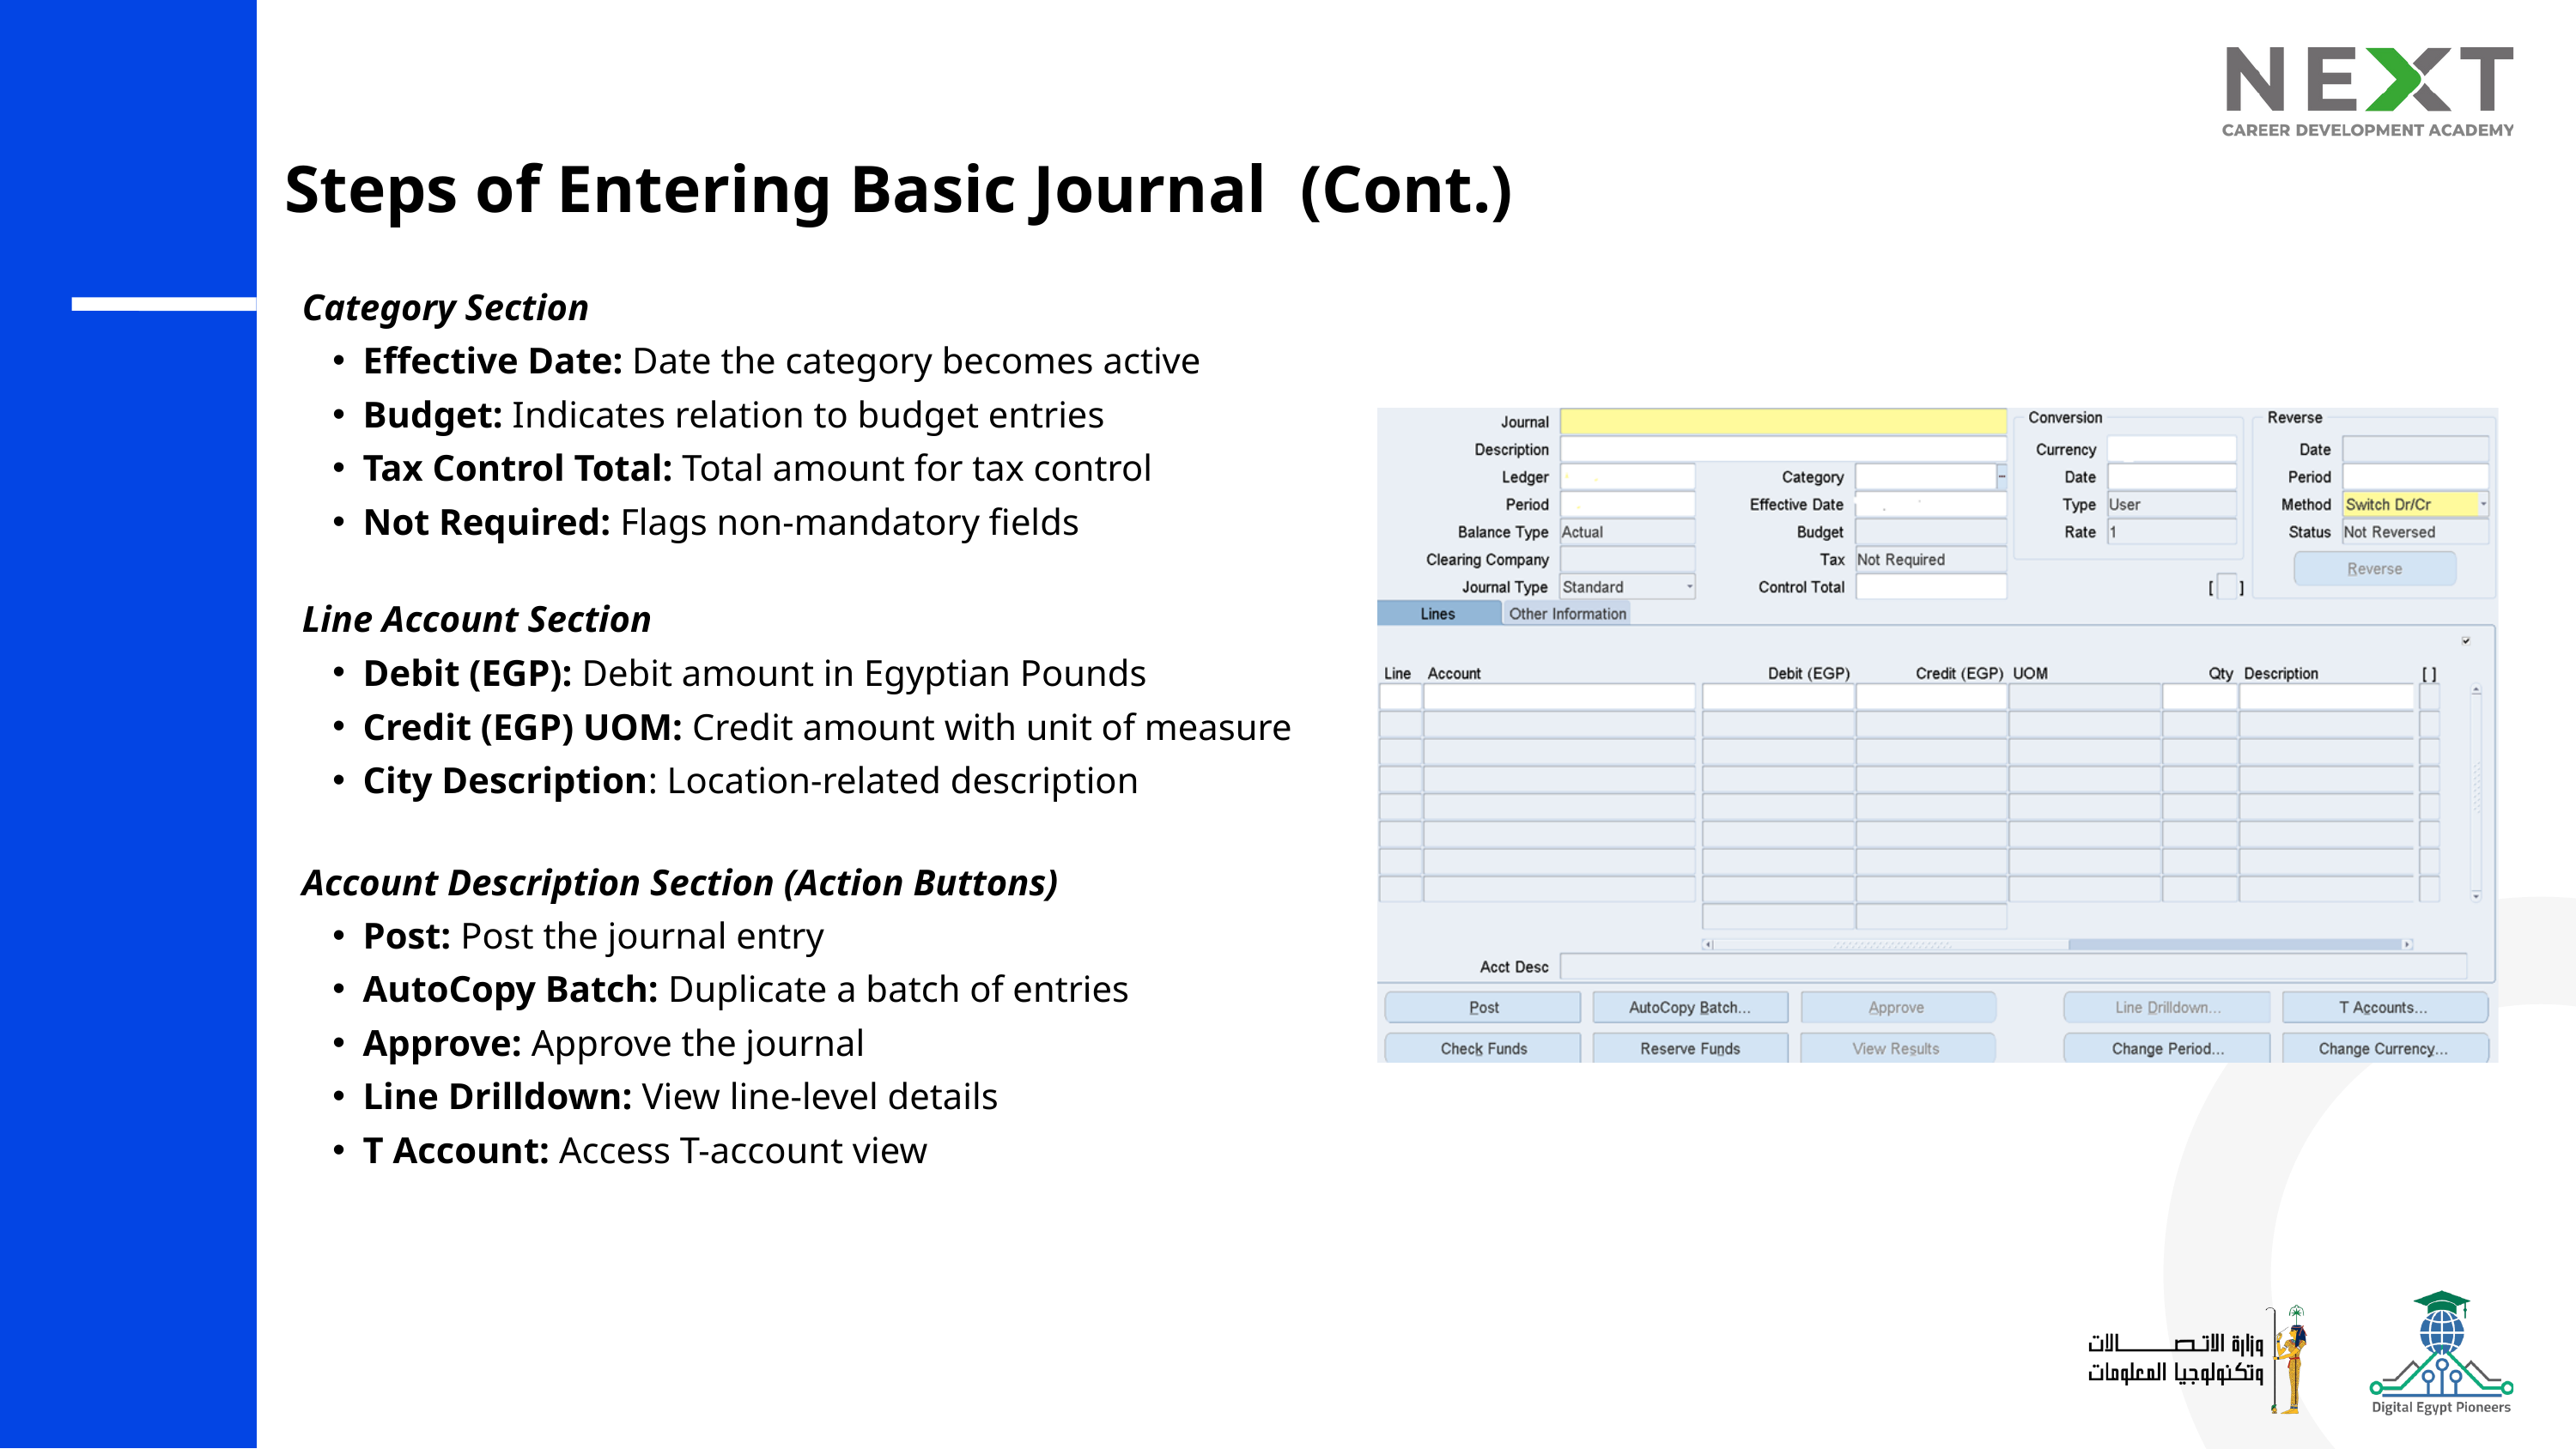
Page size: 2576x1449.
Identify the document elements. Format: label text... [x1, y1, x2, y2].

text_box Account Description Section (Action Buttons) Post: Post the journal entry AutoCopy Batch: Duplicate a batch of entries Approve: Approve the journal Line Drilldown: View line-level details T Account: Access T-account view [301, 852, 1135, 1171]
text_box [1377, 408, 2499, 1063]
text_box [0, 0, 257, 1449]
text_box Category Section Effective Date: Date the category becomes active Budget: Indicates relation to budget entries Tax Control Total: Total amount for tax control Not Required: Flags non-mandatory fields [301, 277, 1213, 543]
text_box [2217, 47, 2514, 139]
text_box Steps of Entering Basic Journal (Cont.) [277, 135, 1522, 226]
text_box [2070, 1287, 2212, 1429]
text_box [2216, 949, 2576, 1449]
text_box Line Account Section Debit (EGP): Debit amount in Egyptian Pounds Credit (EGP) UOM: Credit amount with unit of measure City Description: Location-related description [301, 589, 1293, 802]
